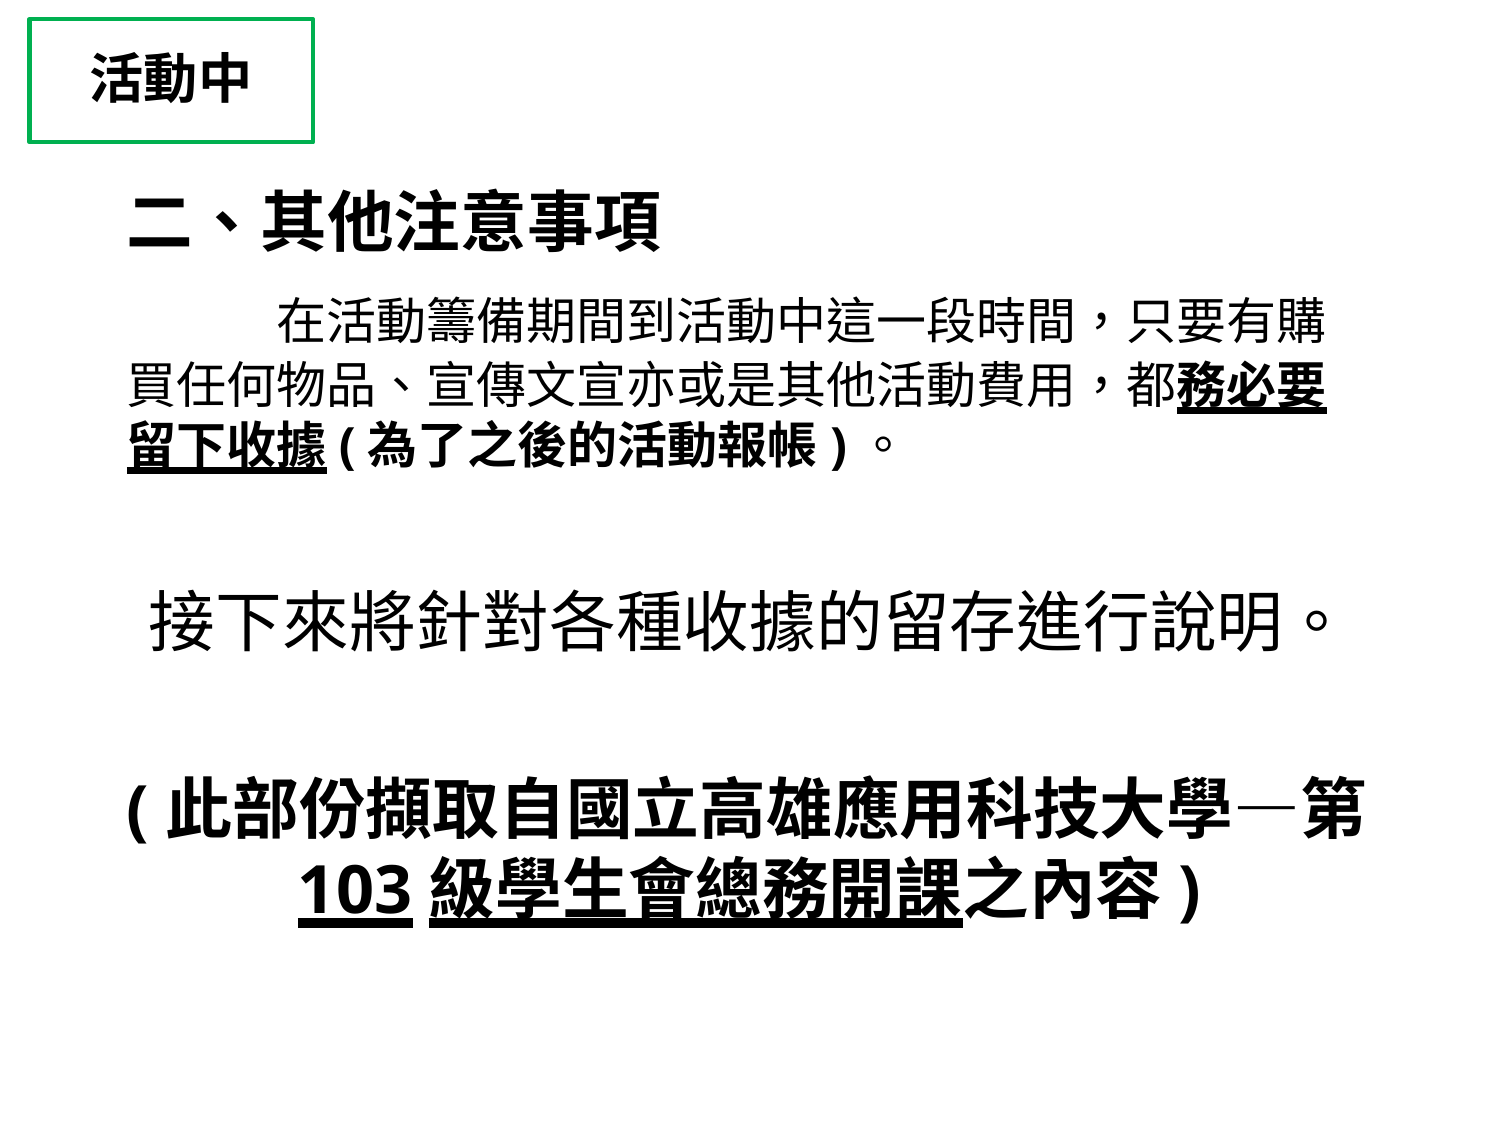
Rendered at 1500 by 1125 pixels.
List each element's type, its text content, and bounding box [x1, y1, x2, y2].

text_box 二、其他注意事項 在活動籌備期間到活動中這一段時間，只要有購買任何物品、宣傳文宣亦或是其他活動費用，都務必要留下收據(為了之後的活動報帳)。 接下來將針對各種收據的留存進行說明。 (此部份擷取自國立高雄應用科技大學—第103級學生會總務開課之內容) [112, 172, 1388, 953]
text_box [29, 18, 314, 143]
